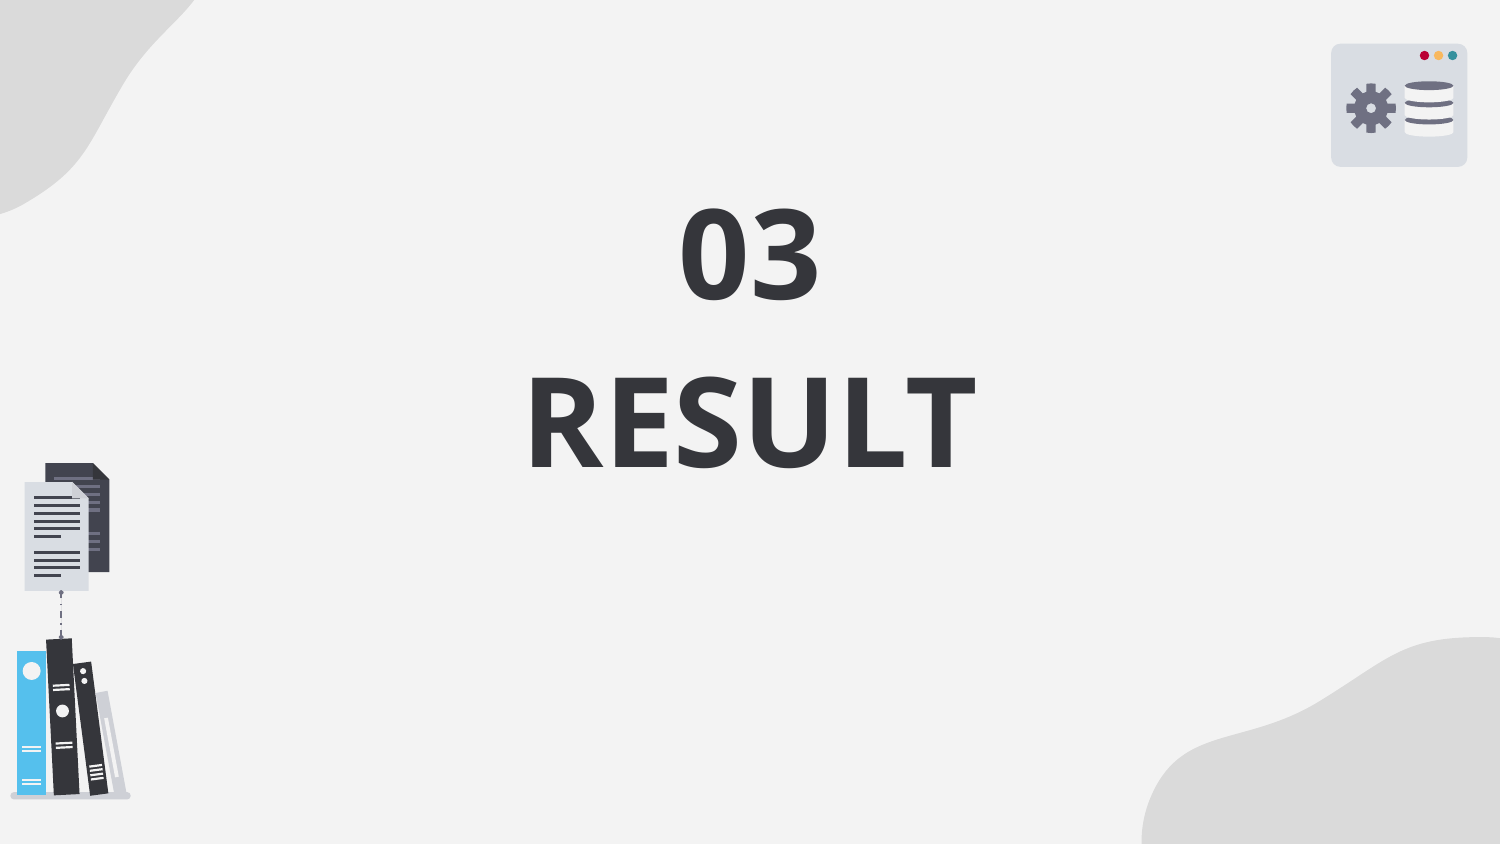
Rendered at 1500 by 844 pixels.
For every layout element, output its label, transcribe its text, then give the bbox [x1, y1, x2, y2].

title RESULT [118, 328, 1382, 497]
text_box 03 [118, 159, 1382, 328]
